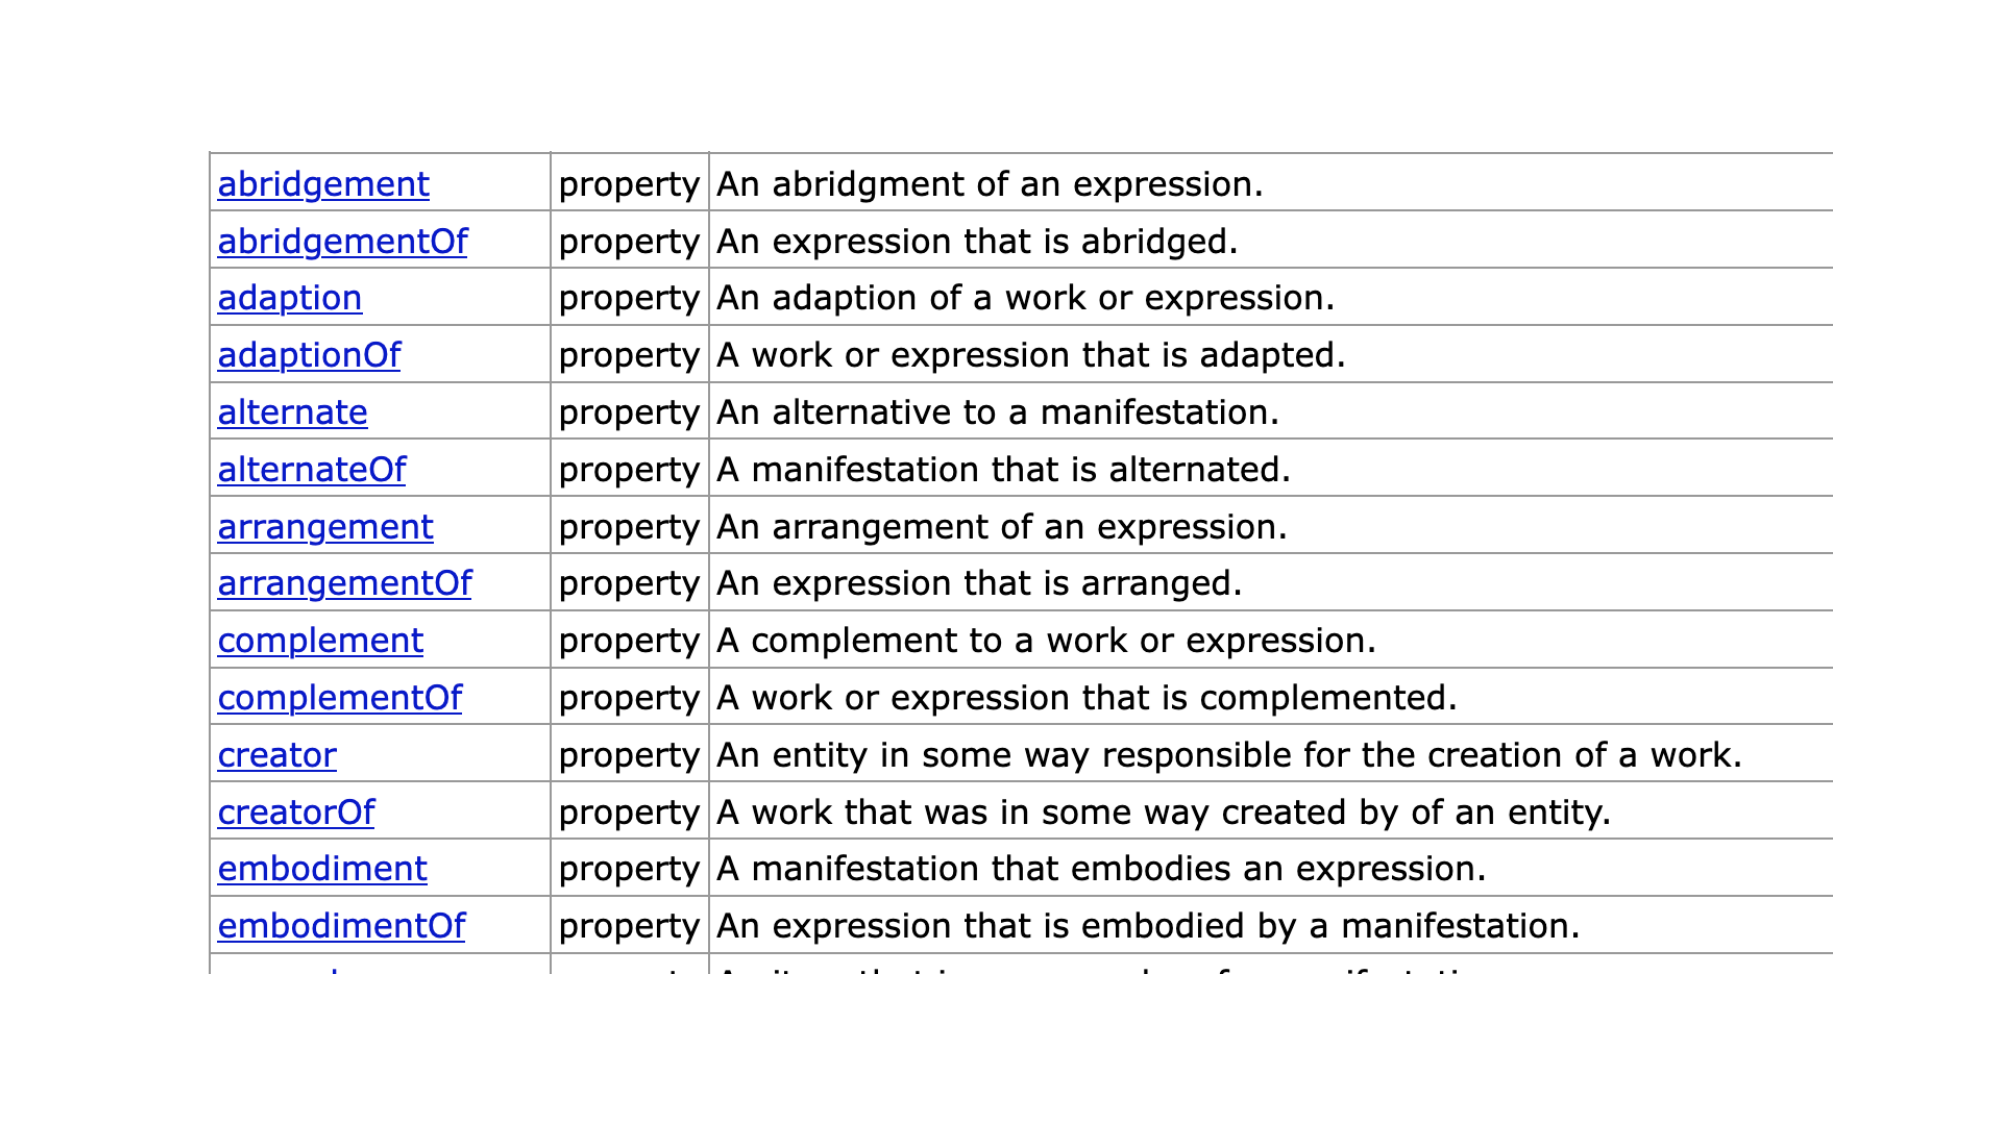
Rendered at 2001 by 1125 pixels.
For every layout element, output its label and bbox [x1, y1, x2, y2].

picture [167, 151, 1833, 974]
